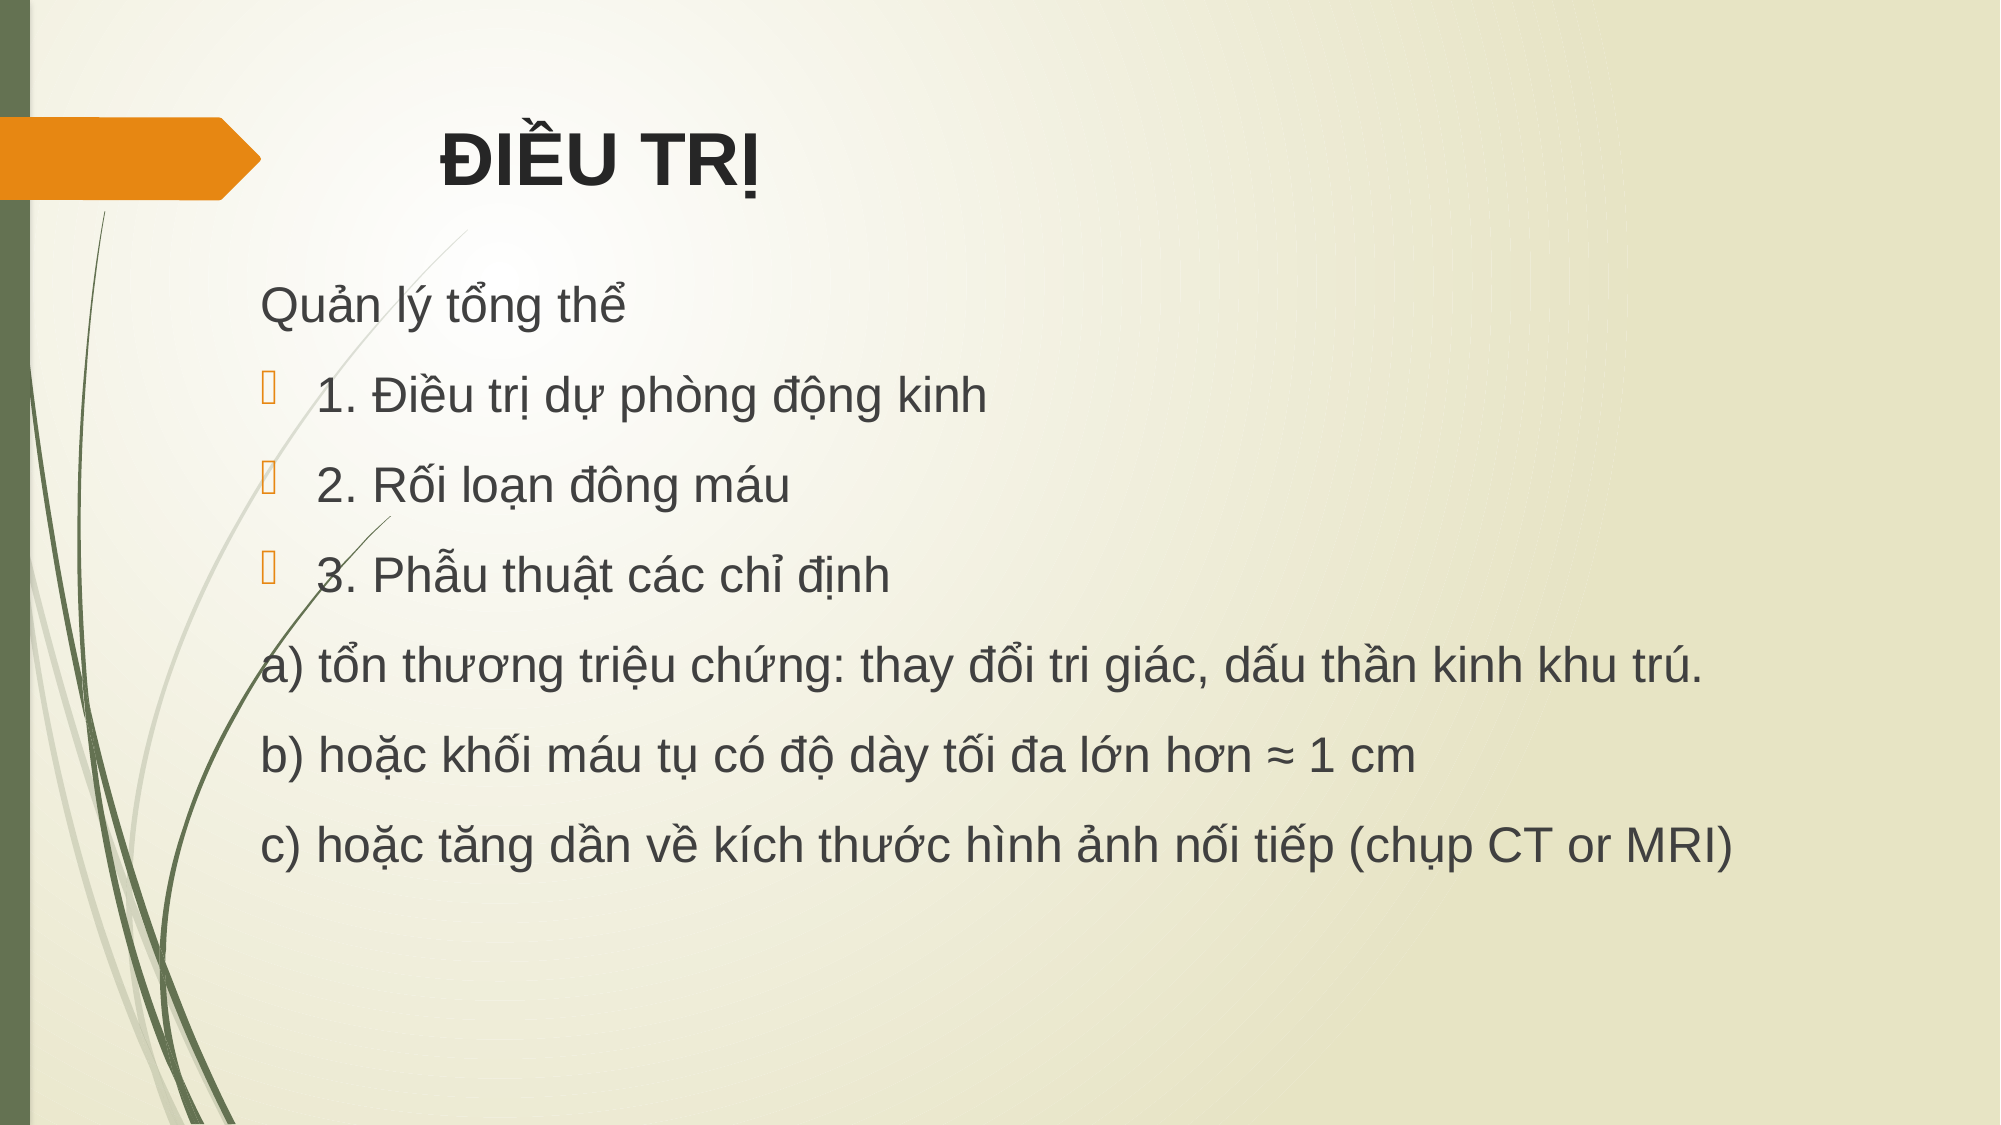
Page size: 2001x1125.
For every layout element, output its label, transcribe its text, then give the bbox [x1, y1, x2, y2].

title ĐIỀU TRỊ [425, 102, 1888, 235]
list Quản lý tổng thể 1. Điều trị dự phòng động kinh 2. Rối loạn đông máu 3. Phẫu thuật các chỉ định a) tổn thương triệu chứng: thay đổi tri giác, dấu thần kinh khu trú. b) hoặc khối máu tụ có độ dày tối đa lớn hơn ≈ 1 cm c) hoặc tăng dần về kích thước hình ảnh nối tiếp (chụp CT or MRI) [245, 235, 1947, 1006]
